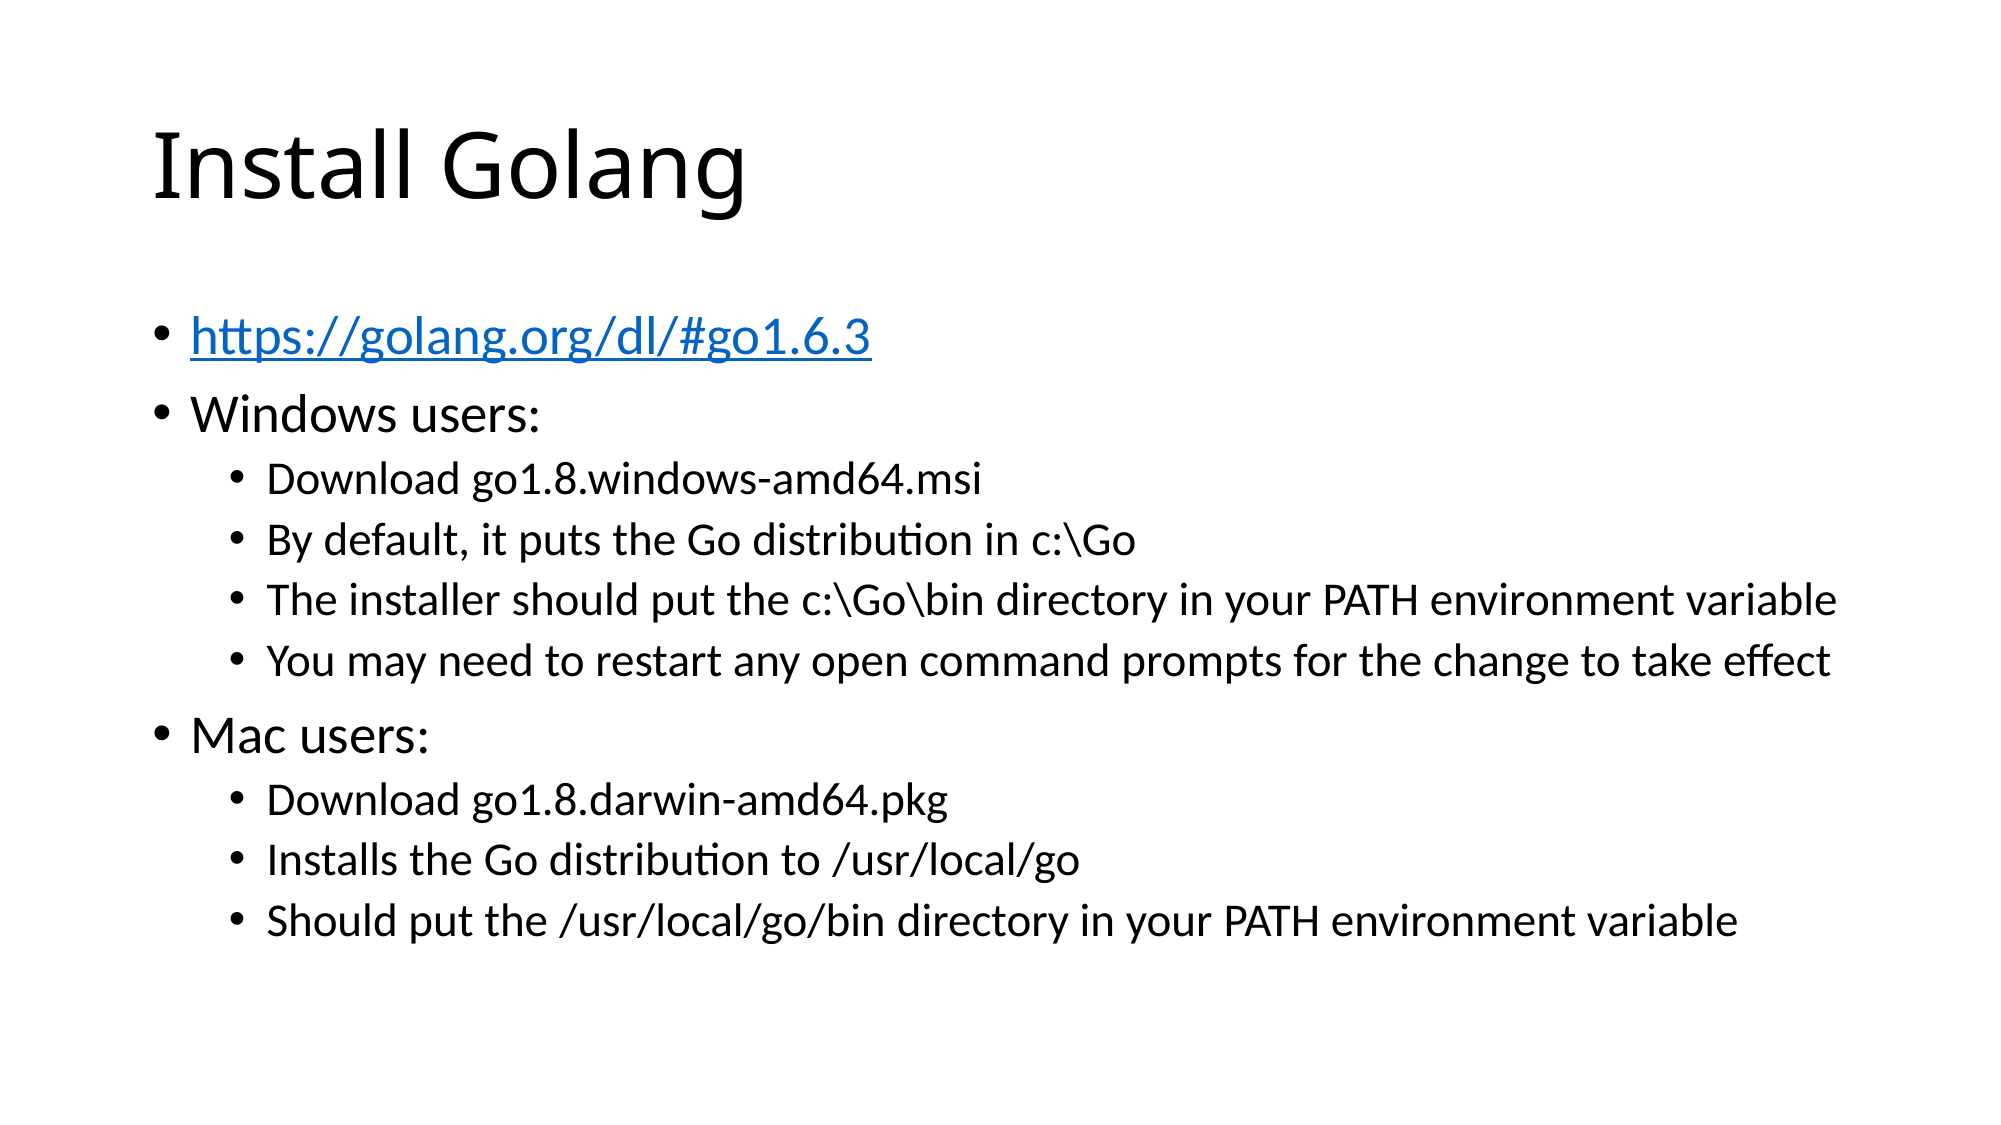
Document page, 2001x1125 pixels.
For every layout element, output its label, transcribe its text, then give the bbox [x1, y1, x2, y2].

list https://golang.org/dl/#go1.6.3 Windows users: Download go1.8.windows-amd64.msi By default, it puts the Go distribution in c:\Go The installer should put the c:\Go\bin directory in your PATH environment variable You may need to restart any open command prompts for the change to take effect Mac users: Download go1.8.darwin-amd64.pkg Installs the Go distribution to /usr/local/go Should put the /usr/local/go/bin directory in your PATH environment variable [137, 299, 1863, 1014]
title Install Golang [137, 59, 1863, 278]
